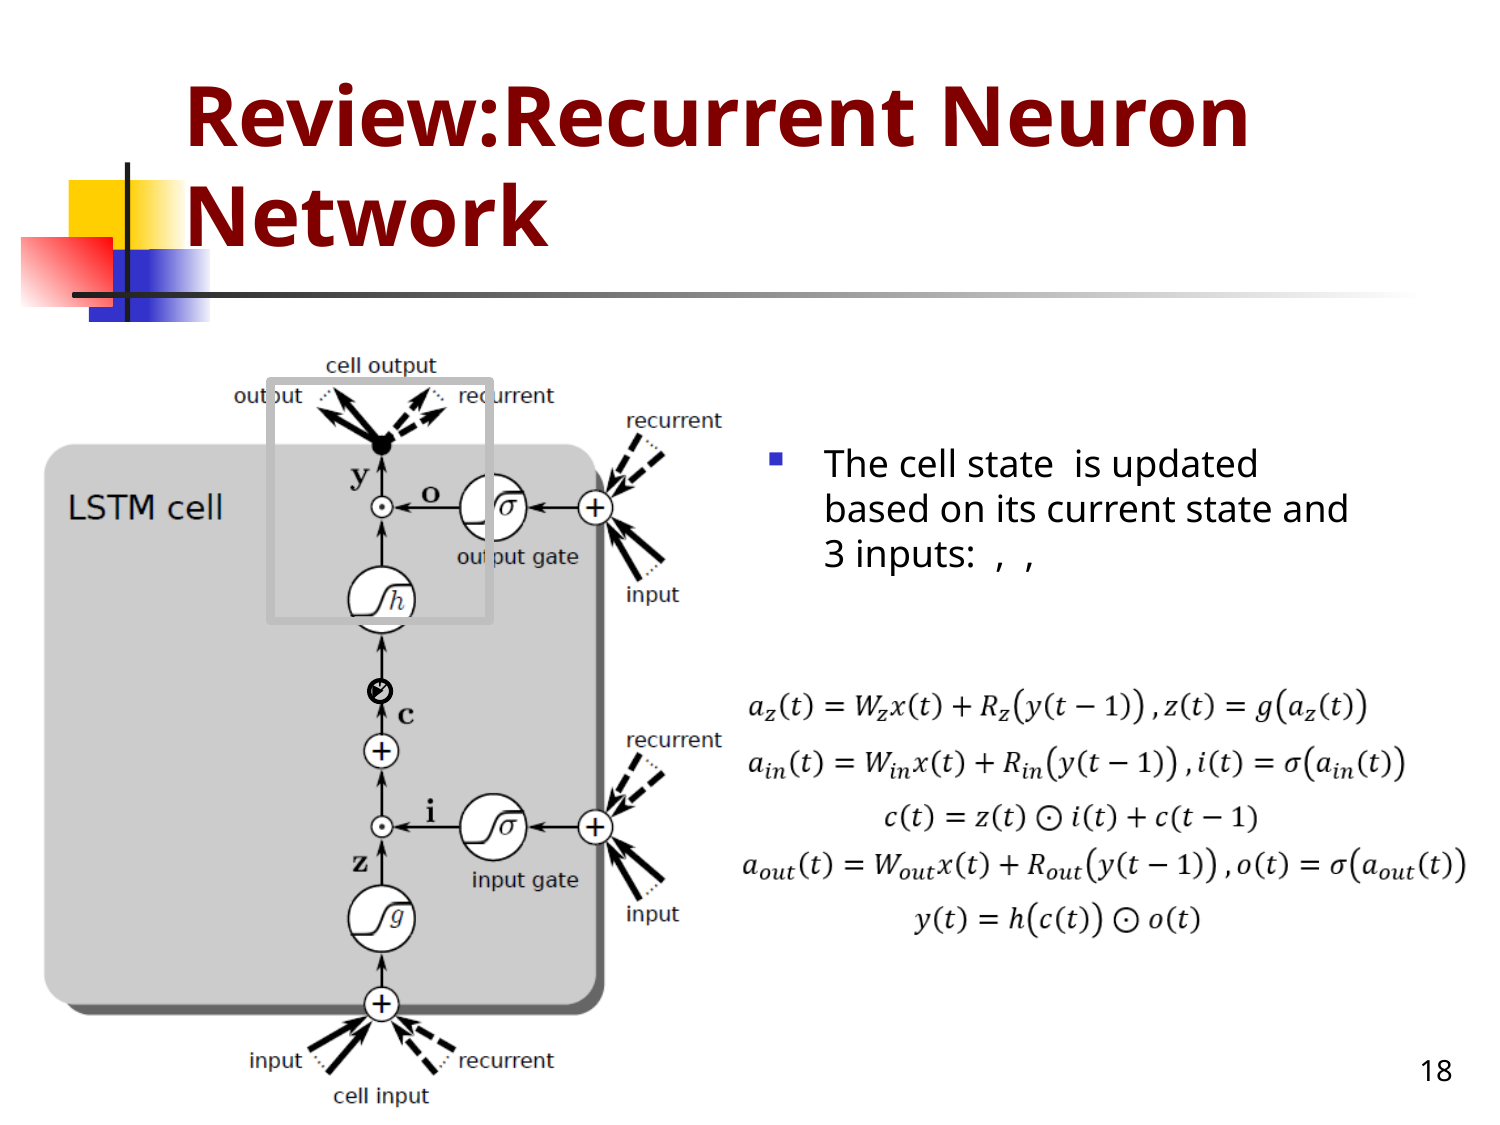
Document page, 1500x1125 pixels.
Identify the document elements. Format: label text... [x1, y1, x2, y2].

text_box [29, 321, 731, 1125]
title Review:Recurrent Neuron Network [168, 31, 1447, 271]
slide_number 18 [1154, 1023, 1468, 1100]
picture [739, 679, 1471, 946]
